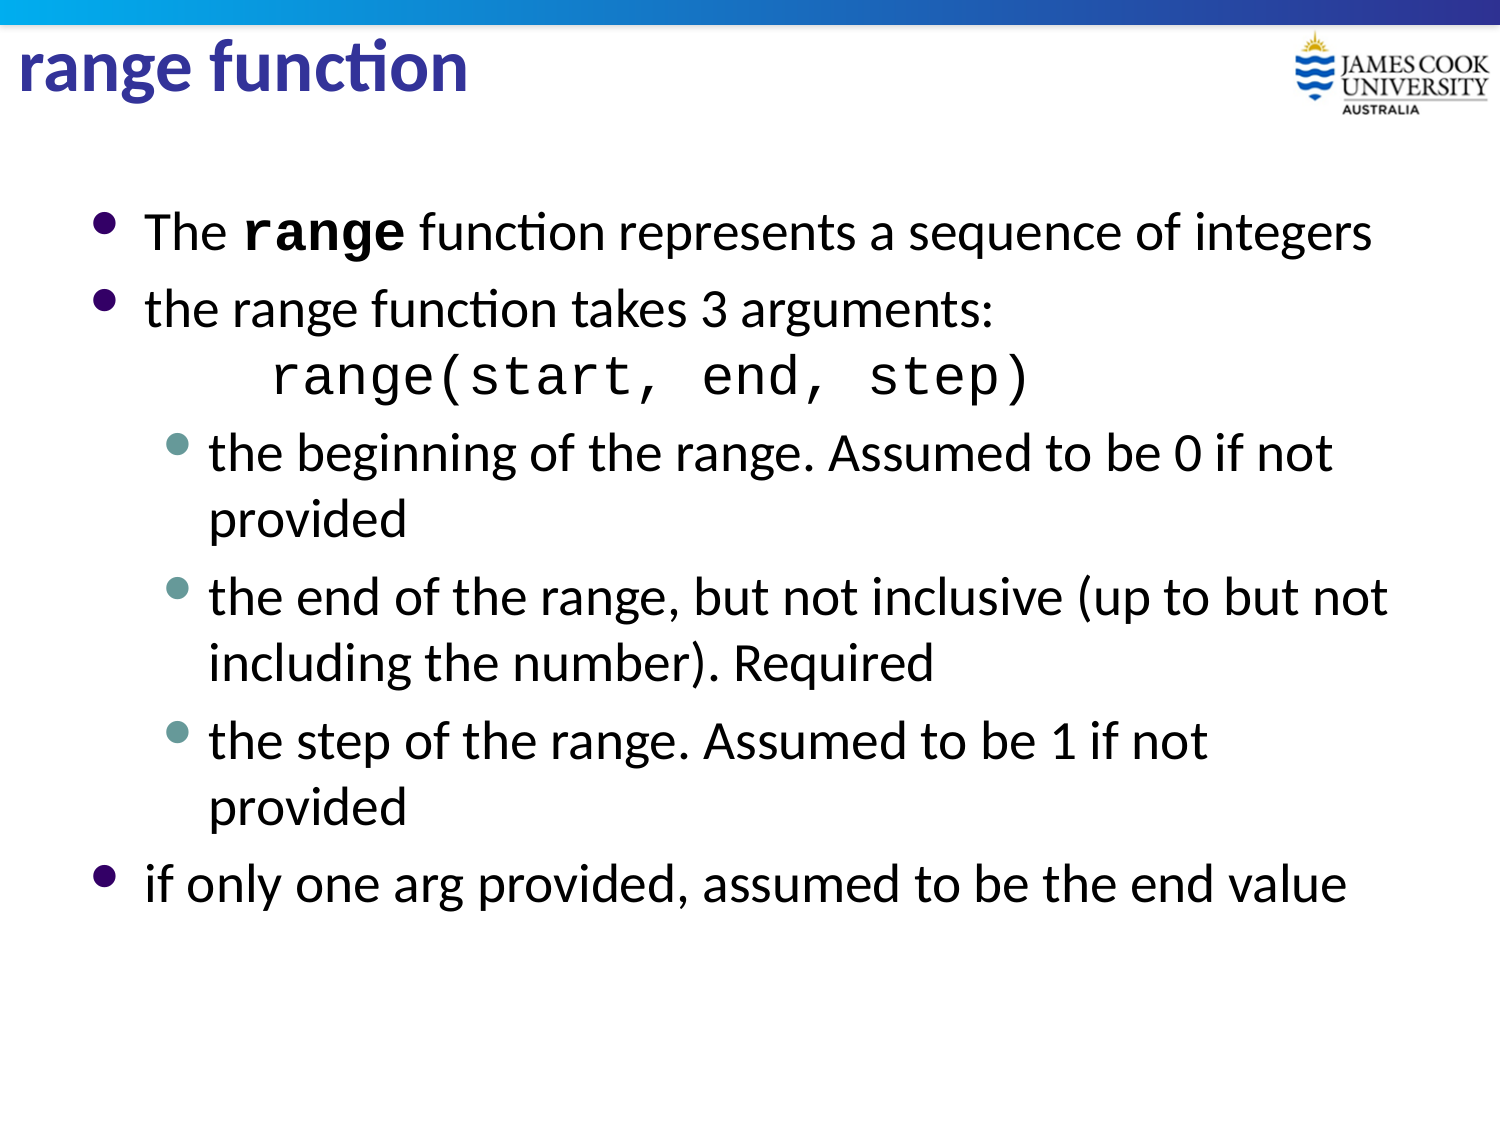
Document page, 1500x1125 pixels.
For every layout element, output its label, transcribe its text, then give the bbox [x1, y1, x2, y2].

picture [1287, 25, 1500, 123]
title range function [3, 8, 1411, 89]
list The range function represents a sequence of integers the range function takes 3 arguments: range(start, end, step) the beginning of the range. Assumed to be 0 if not provided the end of the range, but not inclusive (up to but not including the number). Required the step of the range. Assumed to be 1 if not provided if only one arg provided, assumed to be the end value [75, 187, 1425, 975]
